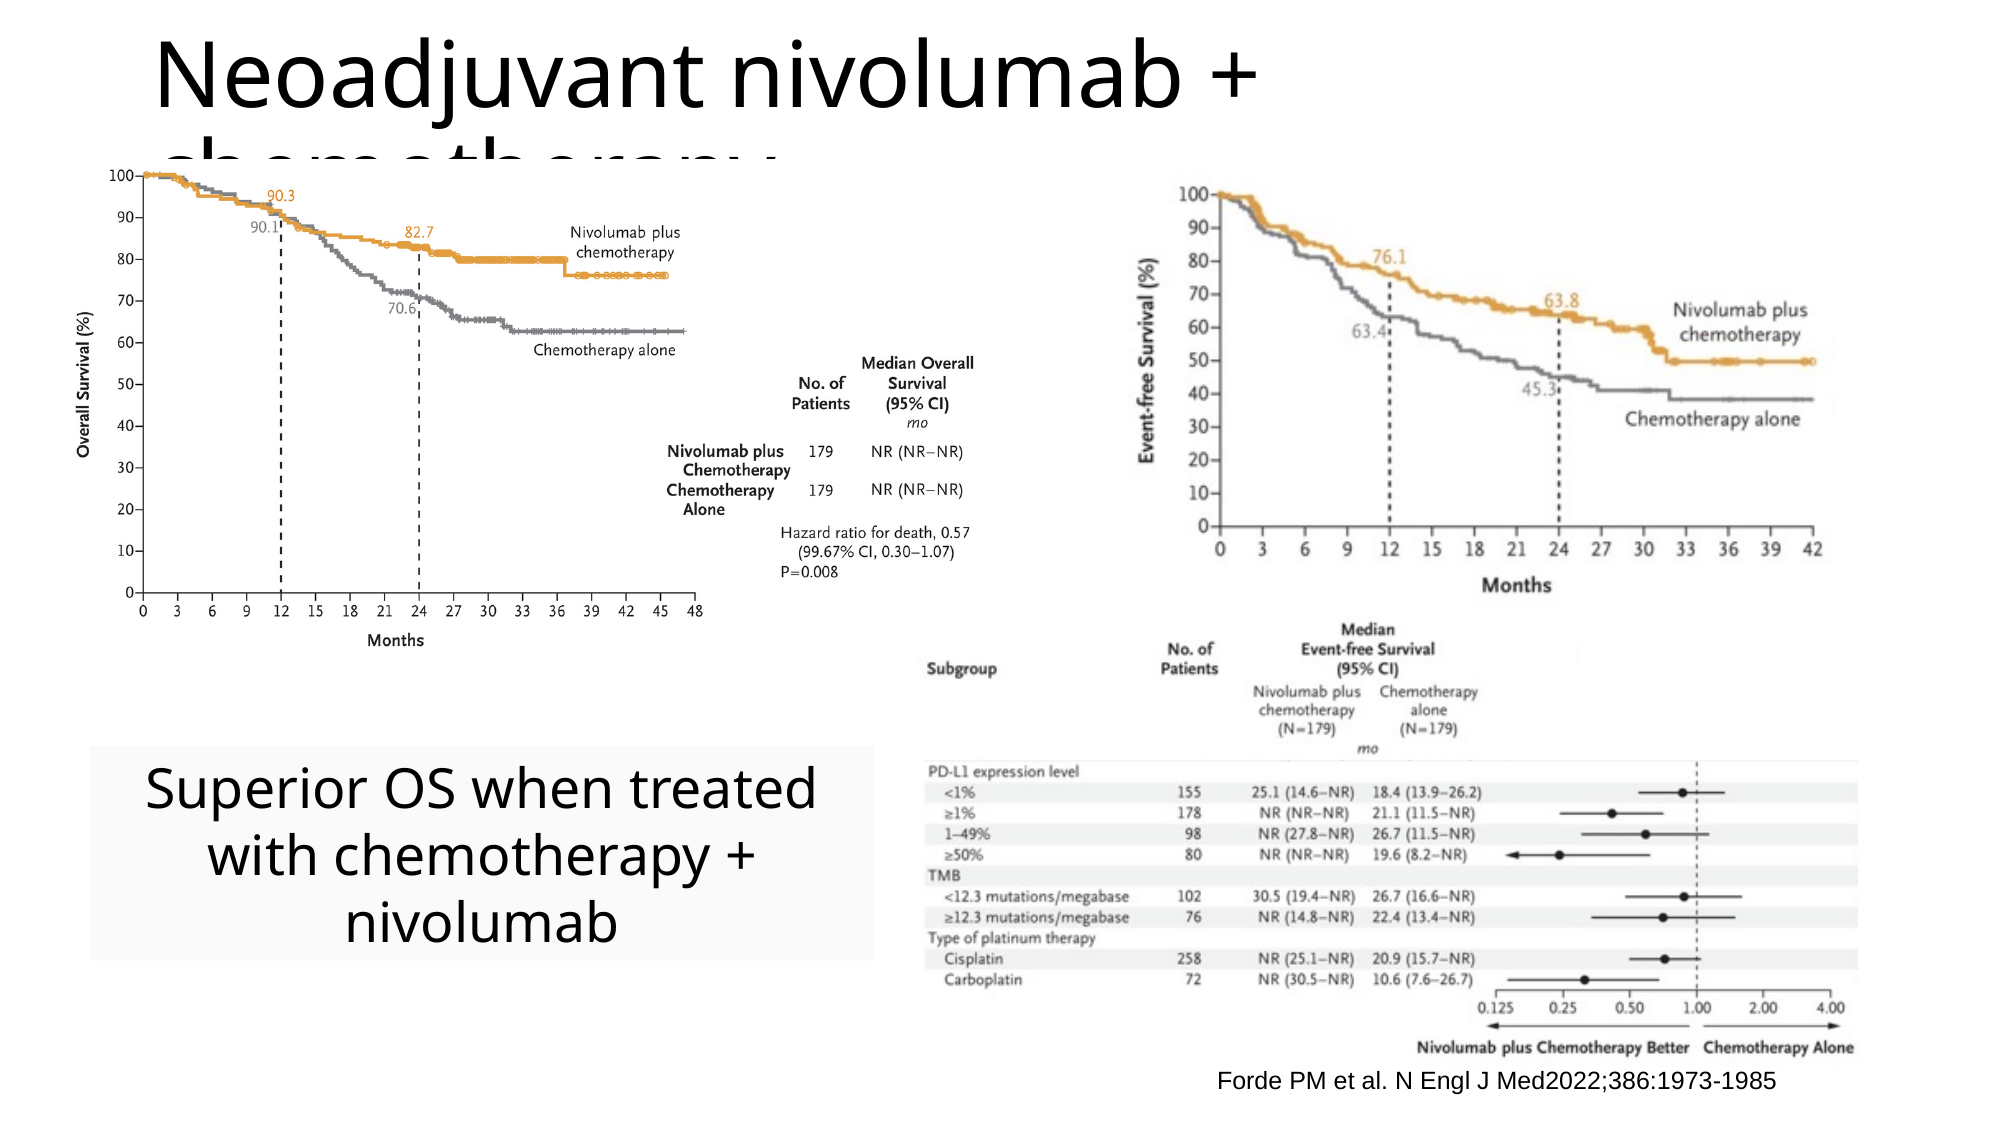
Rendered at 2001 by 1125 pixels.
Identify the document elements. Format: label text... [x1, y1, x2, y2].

text_box Superior OS when treated with chemotherapy + nivolumab [90, 746, 875, 961]
text_box Forde PM et al. N Engl J Med2022;386:1973-1985 [1217, 1066, 1906, 1096]
picture [45, 159, 983, 657]
title Neoadjuvant nivolumab + chemotherapy [137, 18, 1863, 236]
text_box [917, 615, 1859, 1067]
picture [1109, 161, 1835, 615]
